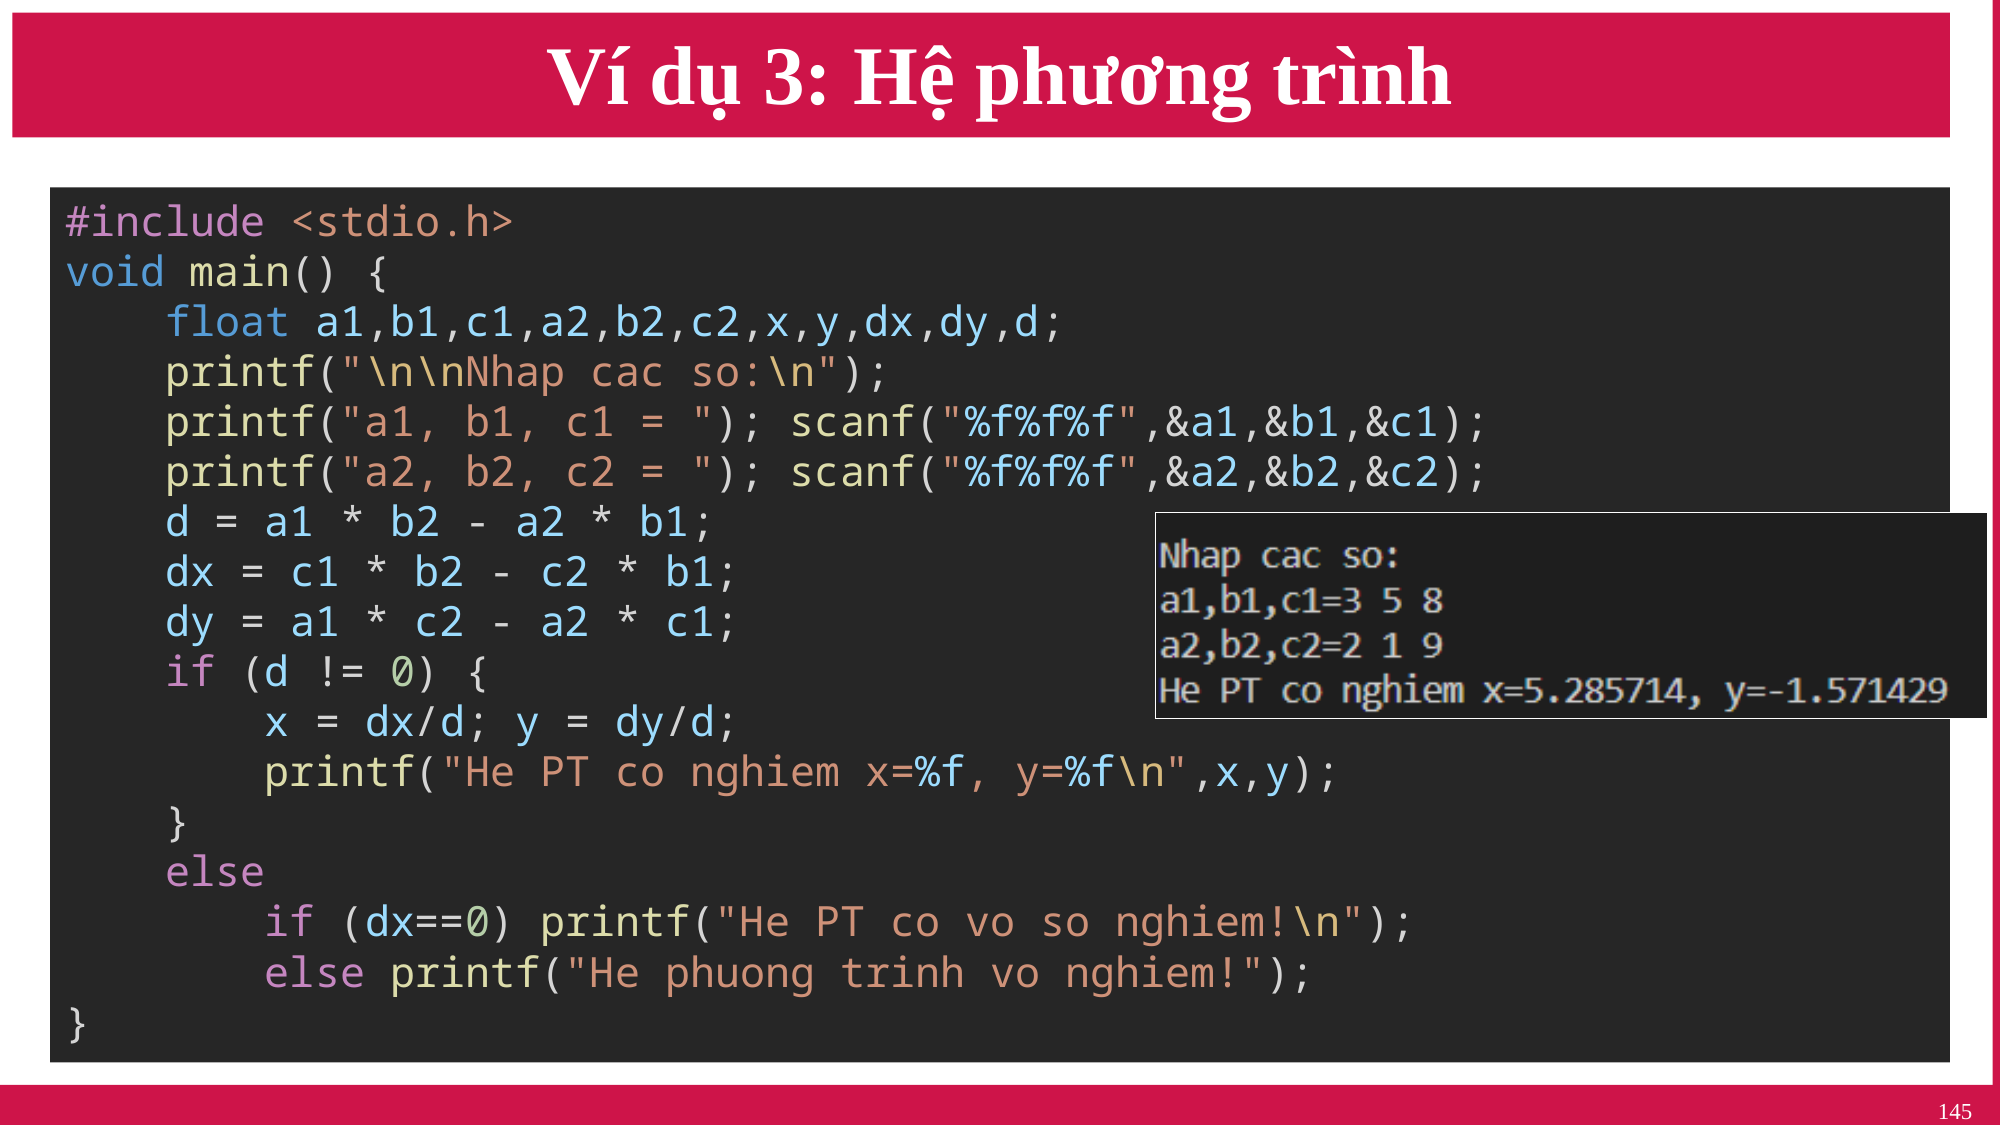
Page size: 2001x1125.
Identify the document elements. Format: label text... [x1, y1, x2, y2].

title Ví dụ 3: Hệ phương trình [99, 24, 1900, 118]
list #include <stdio.h> void main() { float a1,b1,c1,a2,b2,c2,x,y,dx,dy,d; printf("\n\nNhap cac so:\n"); printf("a1, b1, c1 = "); scanf("%f%f%f",&a1,&b1,&c1); printf("a2, b2, c2 = "); scanf("%f%f%f",&a2,&b2,&c2); d = a1 * b2 - a2 * b1; dx = c1 * b2 - c2 * b1; dy = a1 * c2 - a2 * c1; if (d != 0) { x = dx/d; y = dy/d; printf("He PT co nghiem x=%f, y=%f\n",x,y); } else if (dx==0) printf("He PT co vo so nghiem!\n"); else printf("He phuong trinh vo nghiem!"); } [50, 187, 1950, 1063]
picture [1155, 512, 1988, 719]
slide_number 145 [1520, 1074, 1988, 1113]
